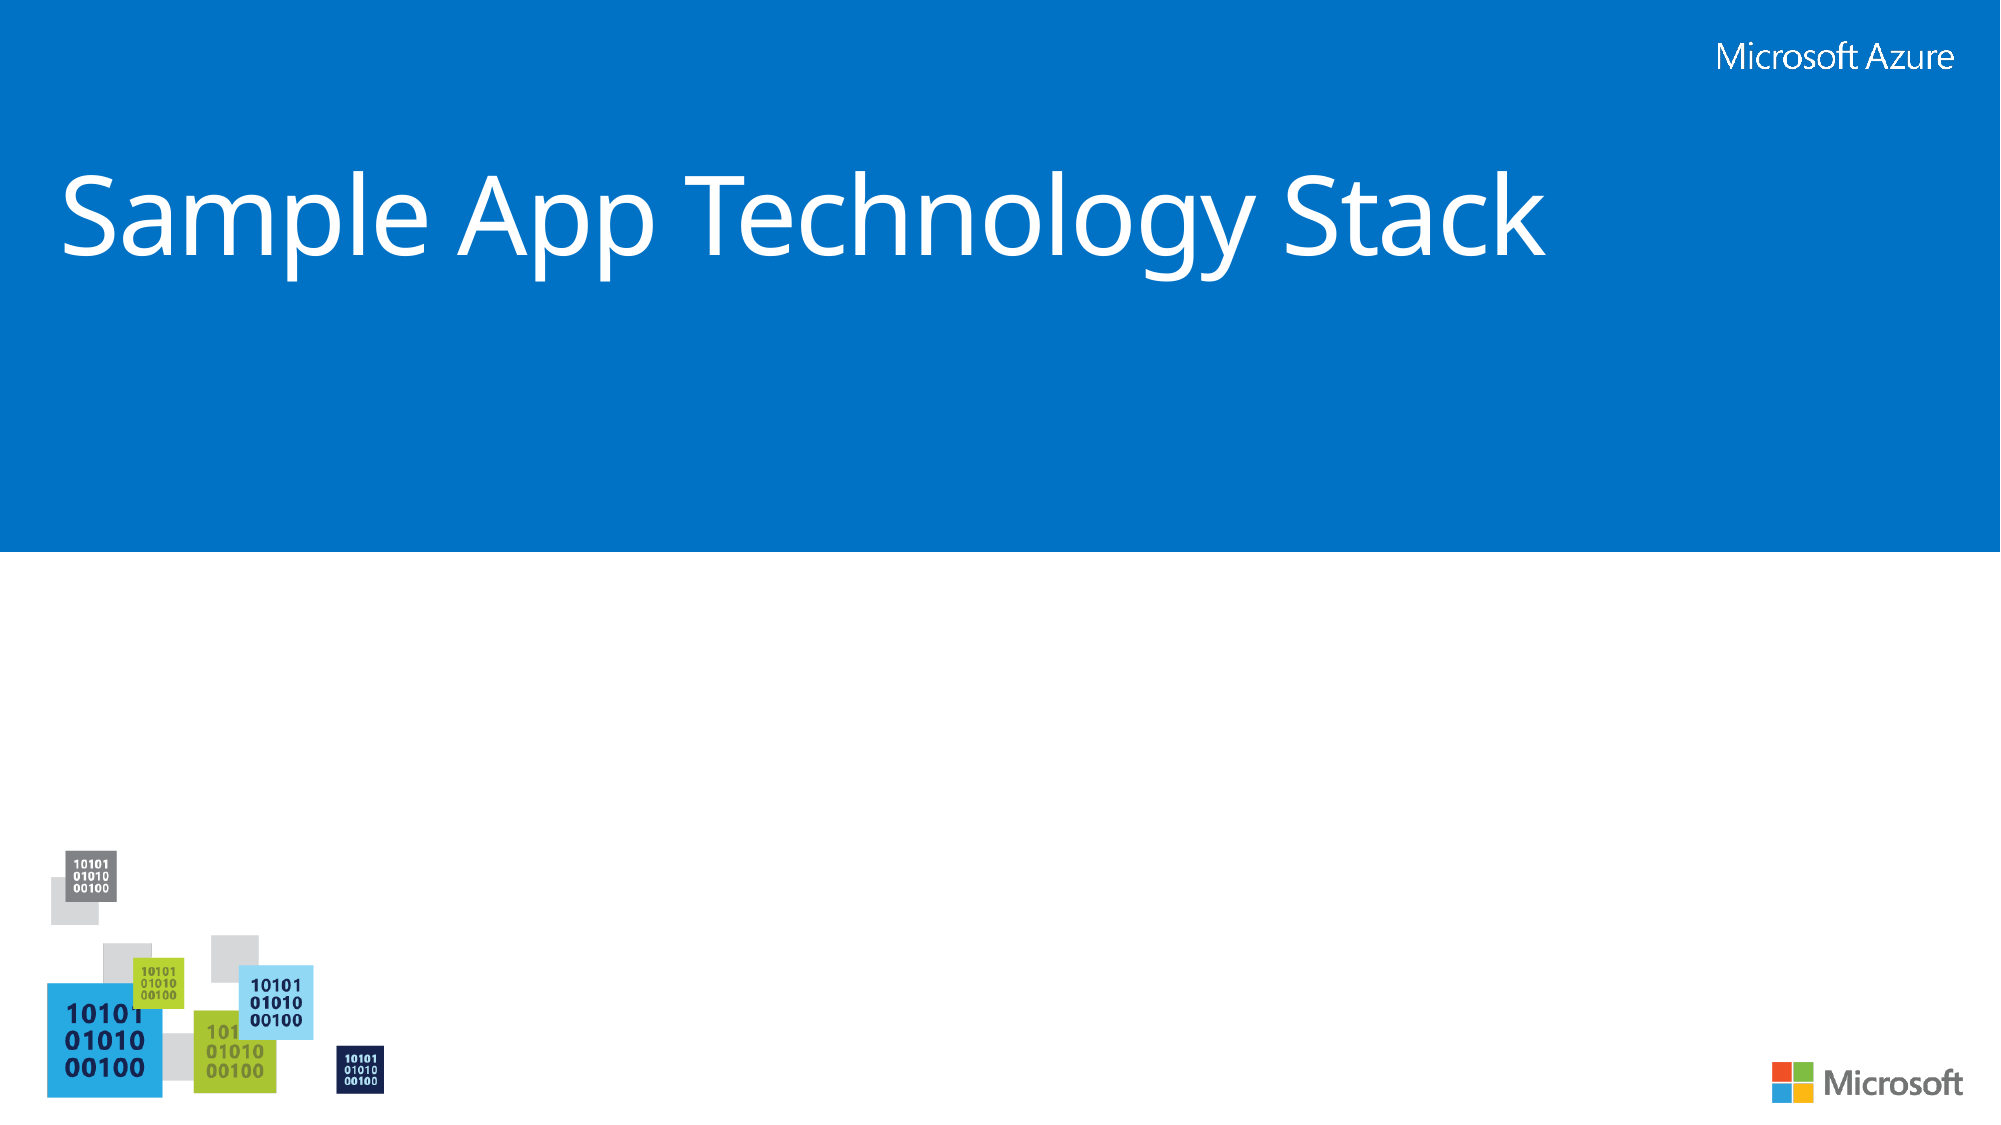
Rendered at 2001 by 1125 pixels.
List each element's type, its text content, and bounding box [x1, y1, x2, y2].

picture [1772, 1062, 1963, 1103]
picture [1699, 24, 1972, 87]
title Sample App Technology Stack [45, 152, 1682, 304]
picture [17, 808, 463, 1125]
